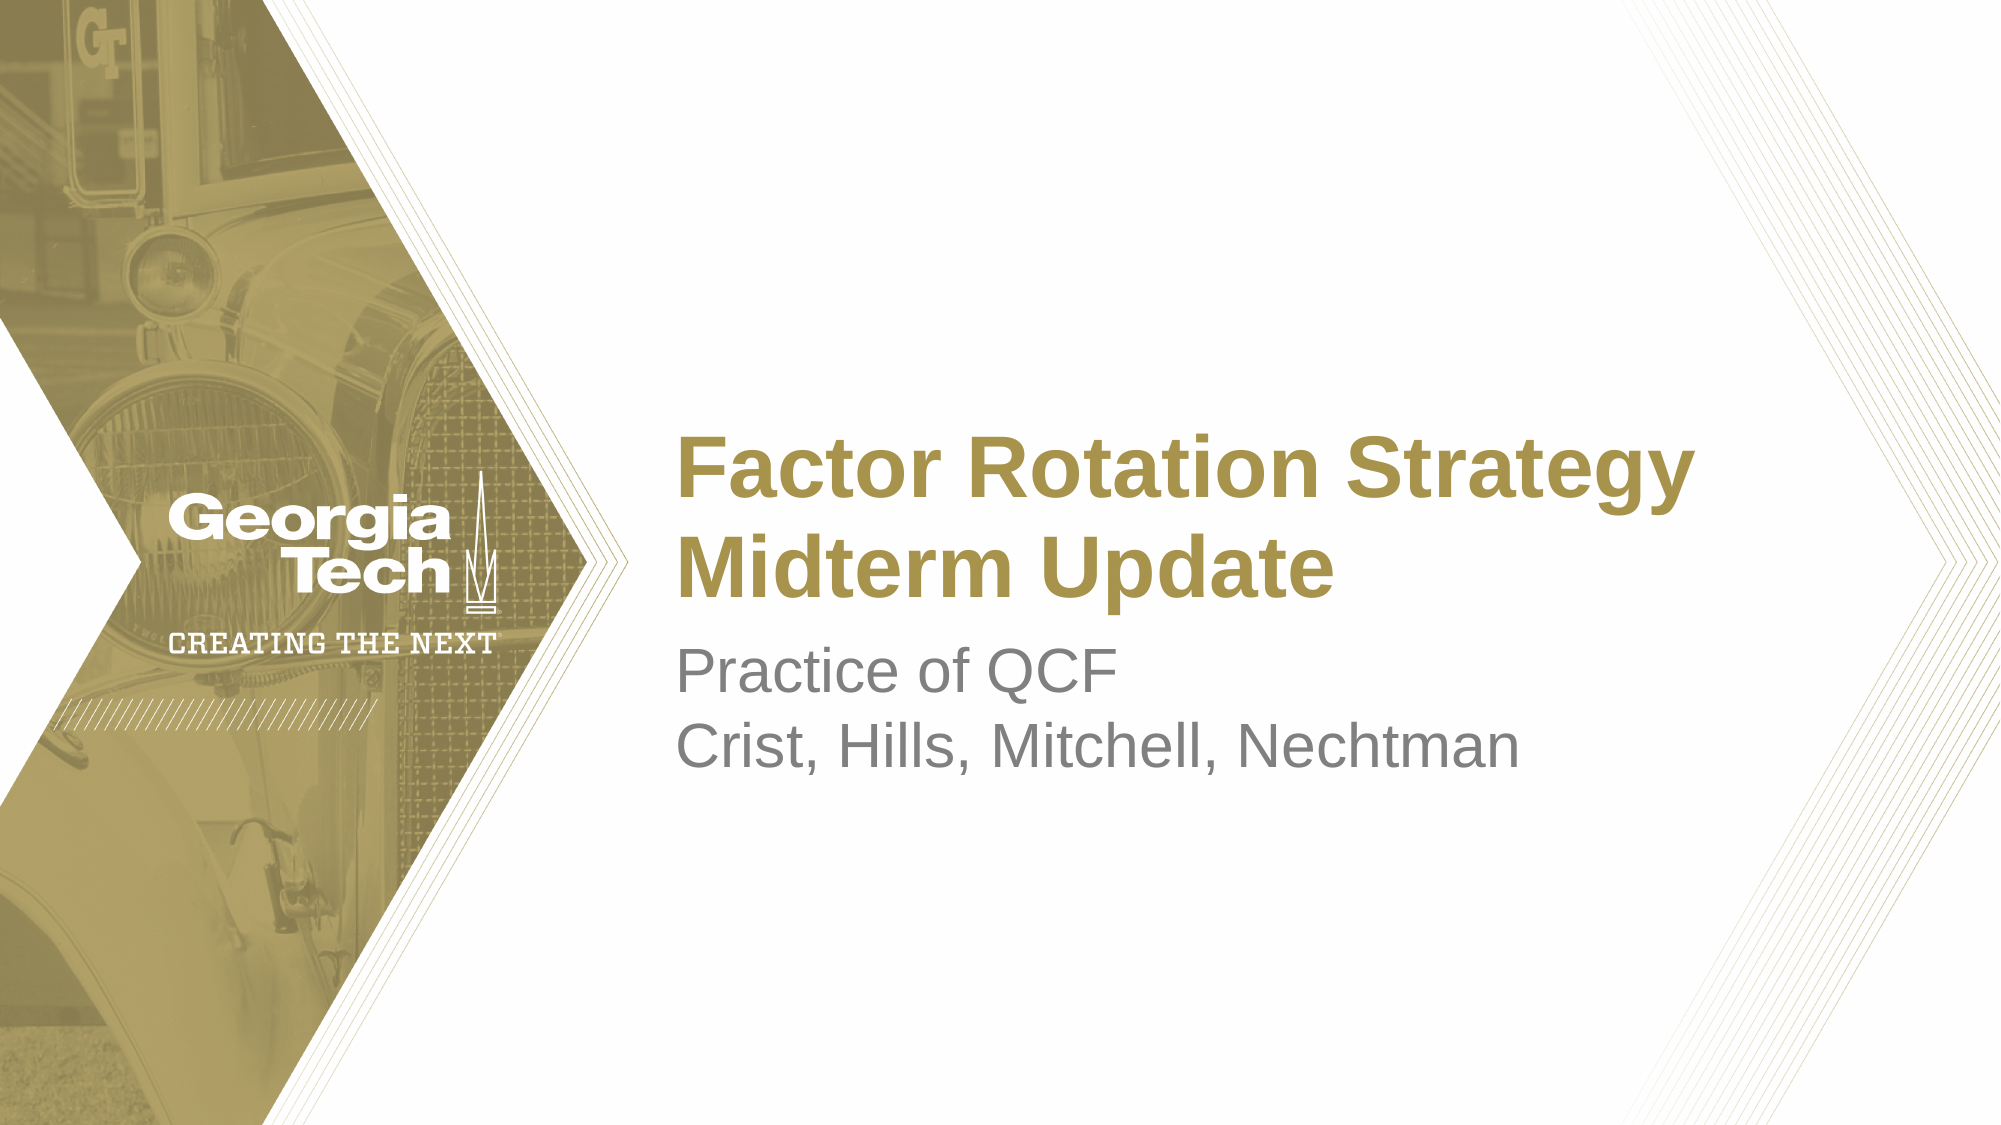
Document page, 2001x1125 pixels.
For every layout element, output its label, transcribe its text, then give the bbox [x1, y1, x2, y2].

picture [0, 0, 2001, 1125]
subtitle Practice of QCF Crist, Hills, Mitchell, Nechtman [660, 623, 1775, 899]
title Factor Rotation Strategy Midterm Update [660, 54, 1775, 623]
